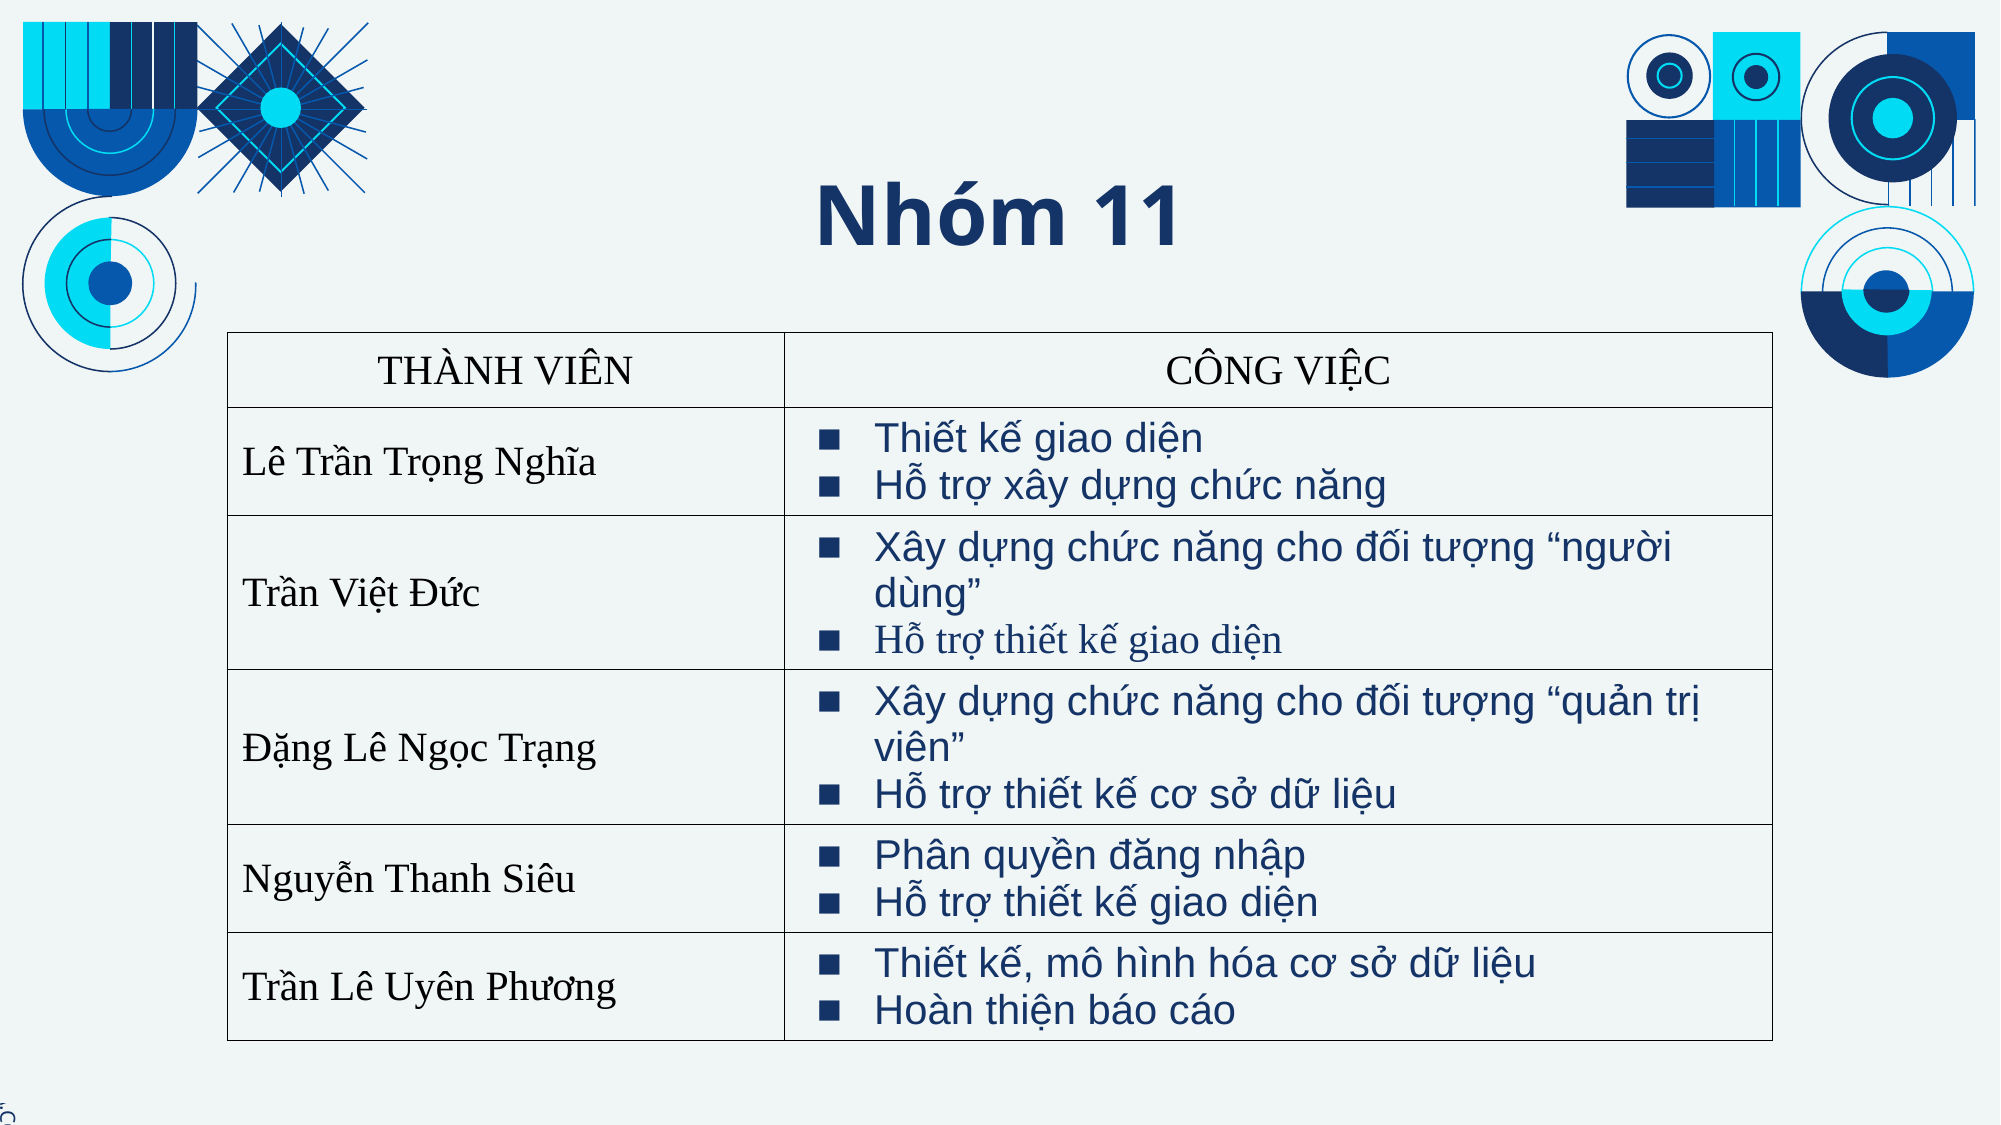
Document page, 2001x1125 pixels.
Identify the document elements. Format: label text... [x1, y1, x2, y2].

table_cell Trần Việt Đức [228, 516, 784, 669]
table_cell Lê Trần Trọng Nghĩa [228, 408, 784, 515]
table_cell Xây dựng chức năng cho đối tượng “người dùng” Hỗ trợ thiết kế giao diện [785, 516, 1772, 669]
table_cell Xây dựng chức năng cho đối tượng “quản trị viên” Hỗ trợ thiết kế cơ sở dữ liệu [785, 670, 1772, 824]
title Nhóm 11 [203, 142, 1797, 268]
table_cell Thiết kế giao diện Hỗ trợ xây dựng chức năng [785, 408, 1772, 515]
table_cell Trần Lê Uyên Phương [228, 933, 784, 1040]
table_cell Đặng Lê Ngọc Trạng [228, 670, 784, 824]
table_cell Thiết kế, mô hình hóa cơ sở dữ liệu Hoàn thiện báo cáo [785, 933, 1772, 1040]
table_cell Phân quyền đăng nhập Hỗ trợ thiết kế giao diện [785, 825, 1772, 932]
table_header THÀNH VIÊN [228, 333, 784, 407]
table_header CÔNG VIỆC [785, 333, 1772, 407]
table_cell Nguyễn Thanh Siêu [228, 825, 784, 932]
